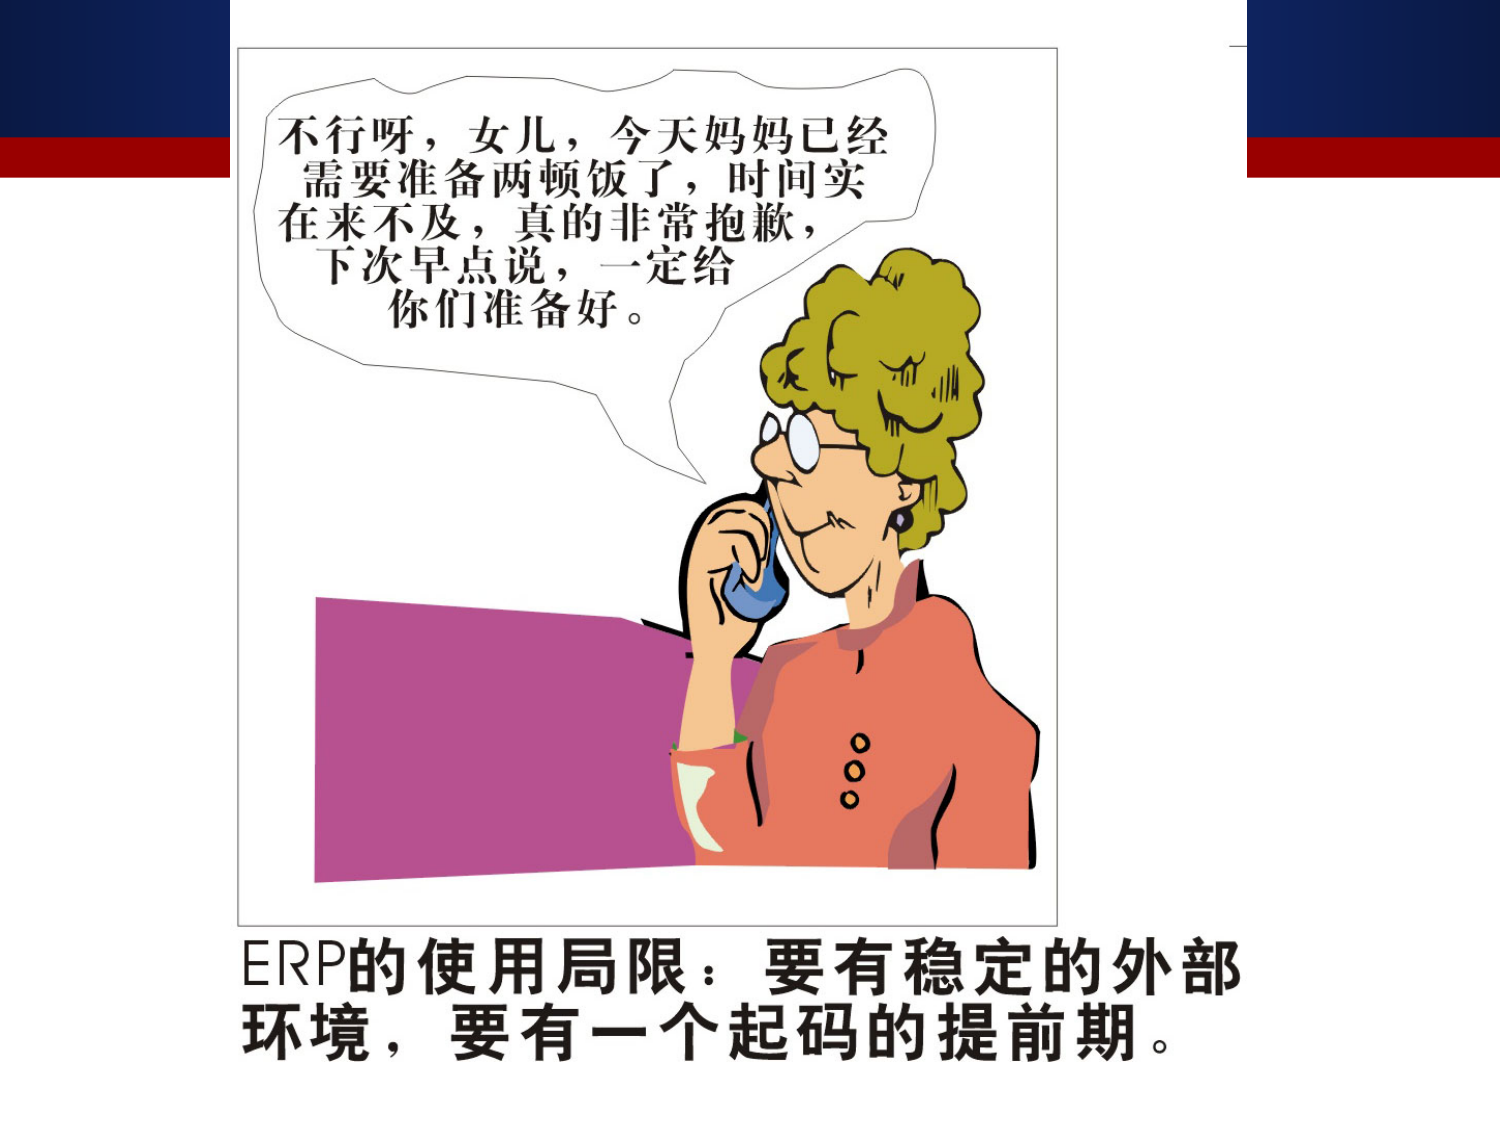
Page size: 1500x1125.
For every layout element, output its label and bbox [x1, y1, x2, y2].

picture [229, 0, 1248, 1062]
